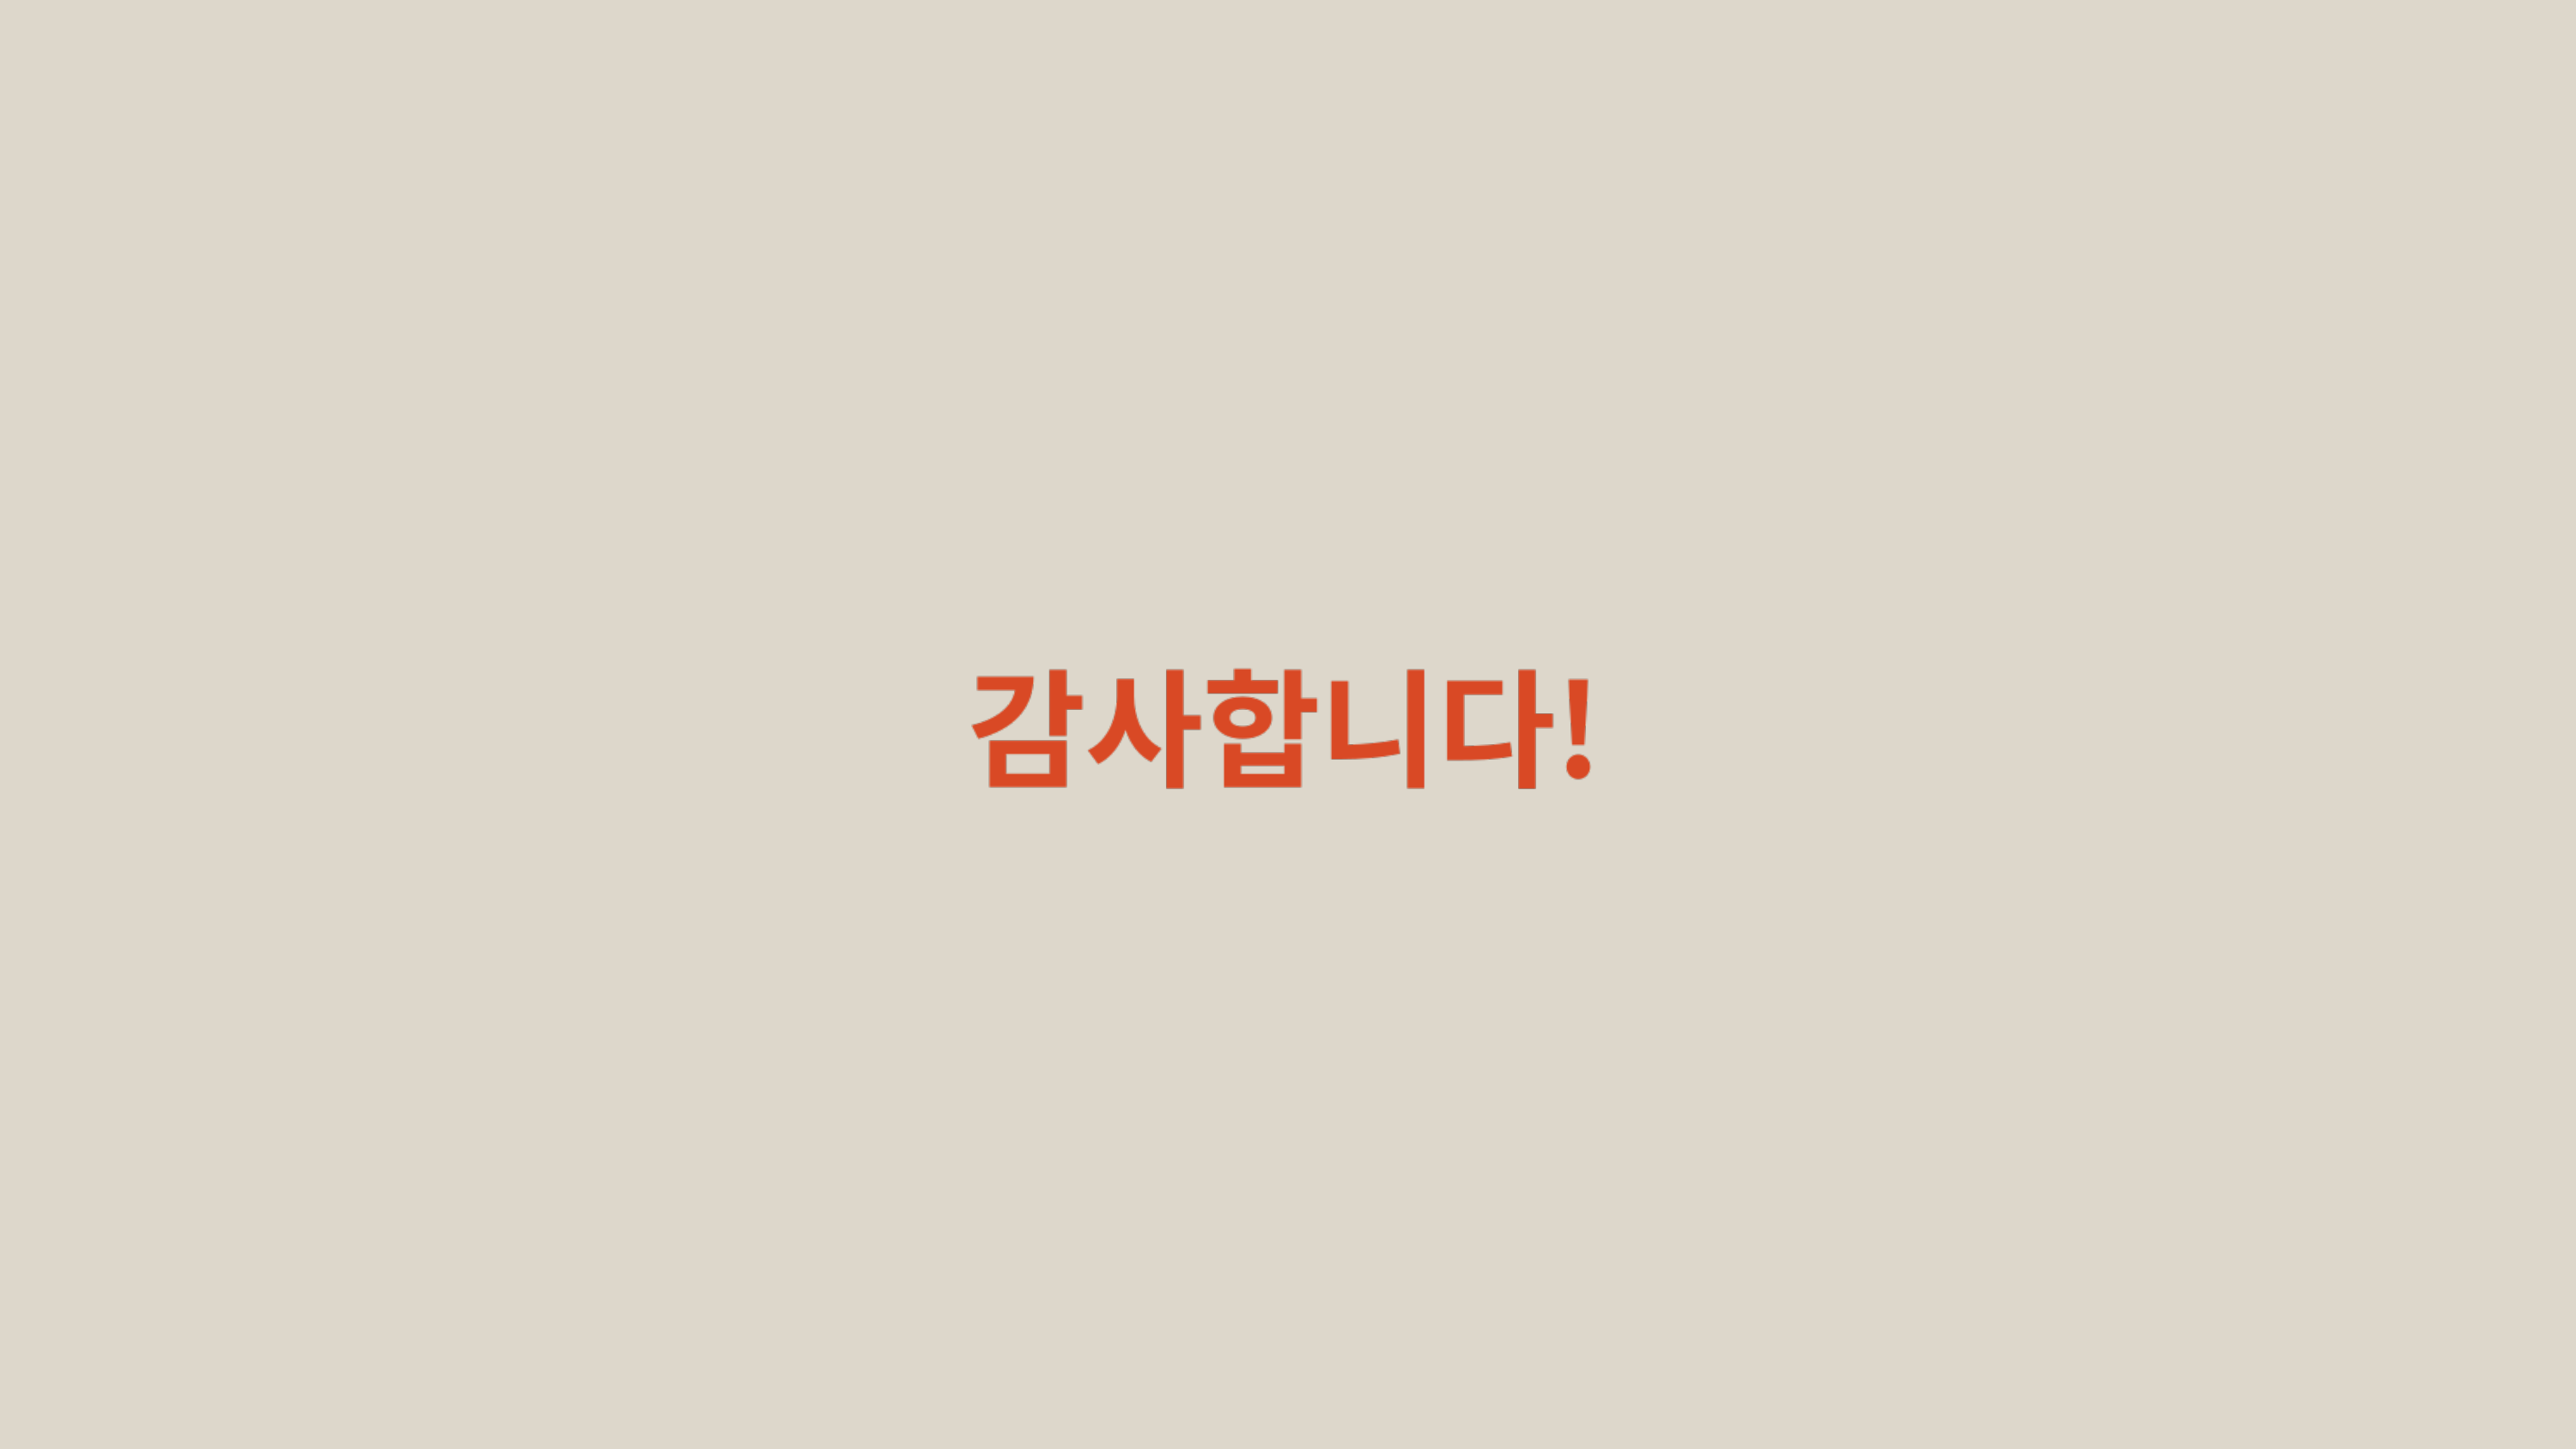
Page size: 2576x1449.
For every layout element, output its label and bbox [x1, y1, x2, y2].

picture [949, 614, 1672, 873]
